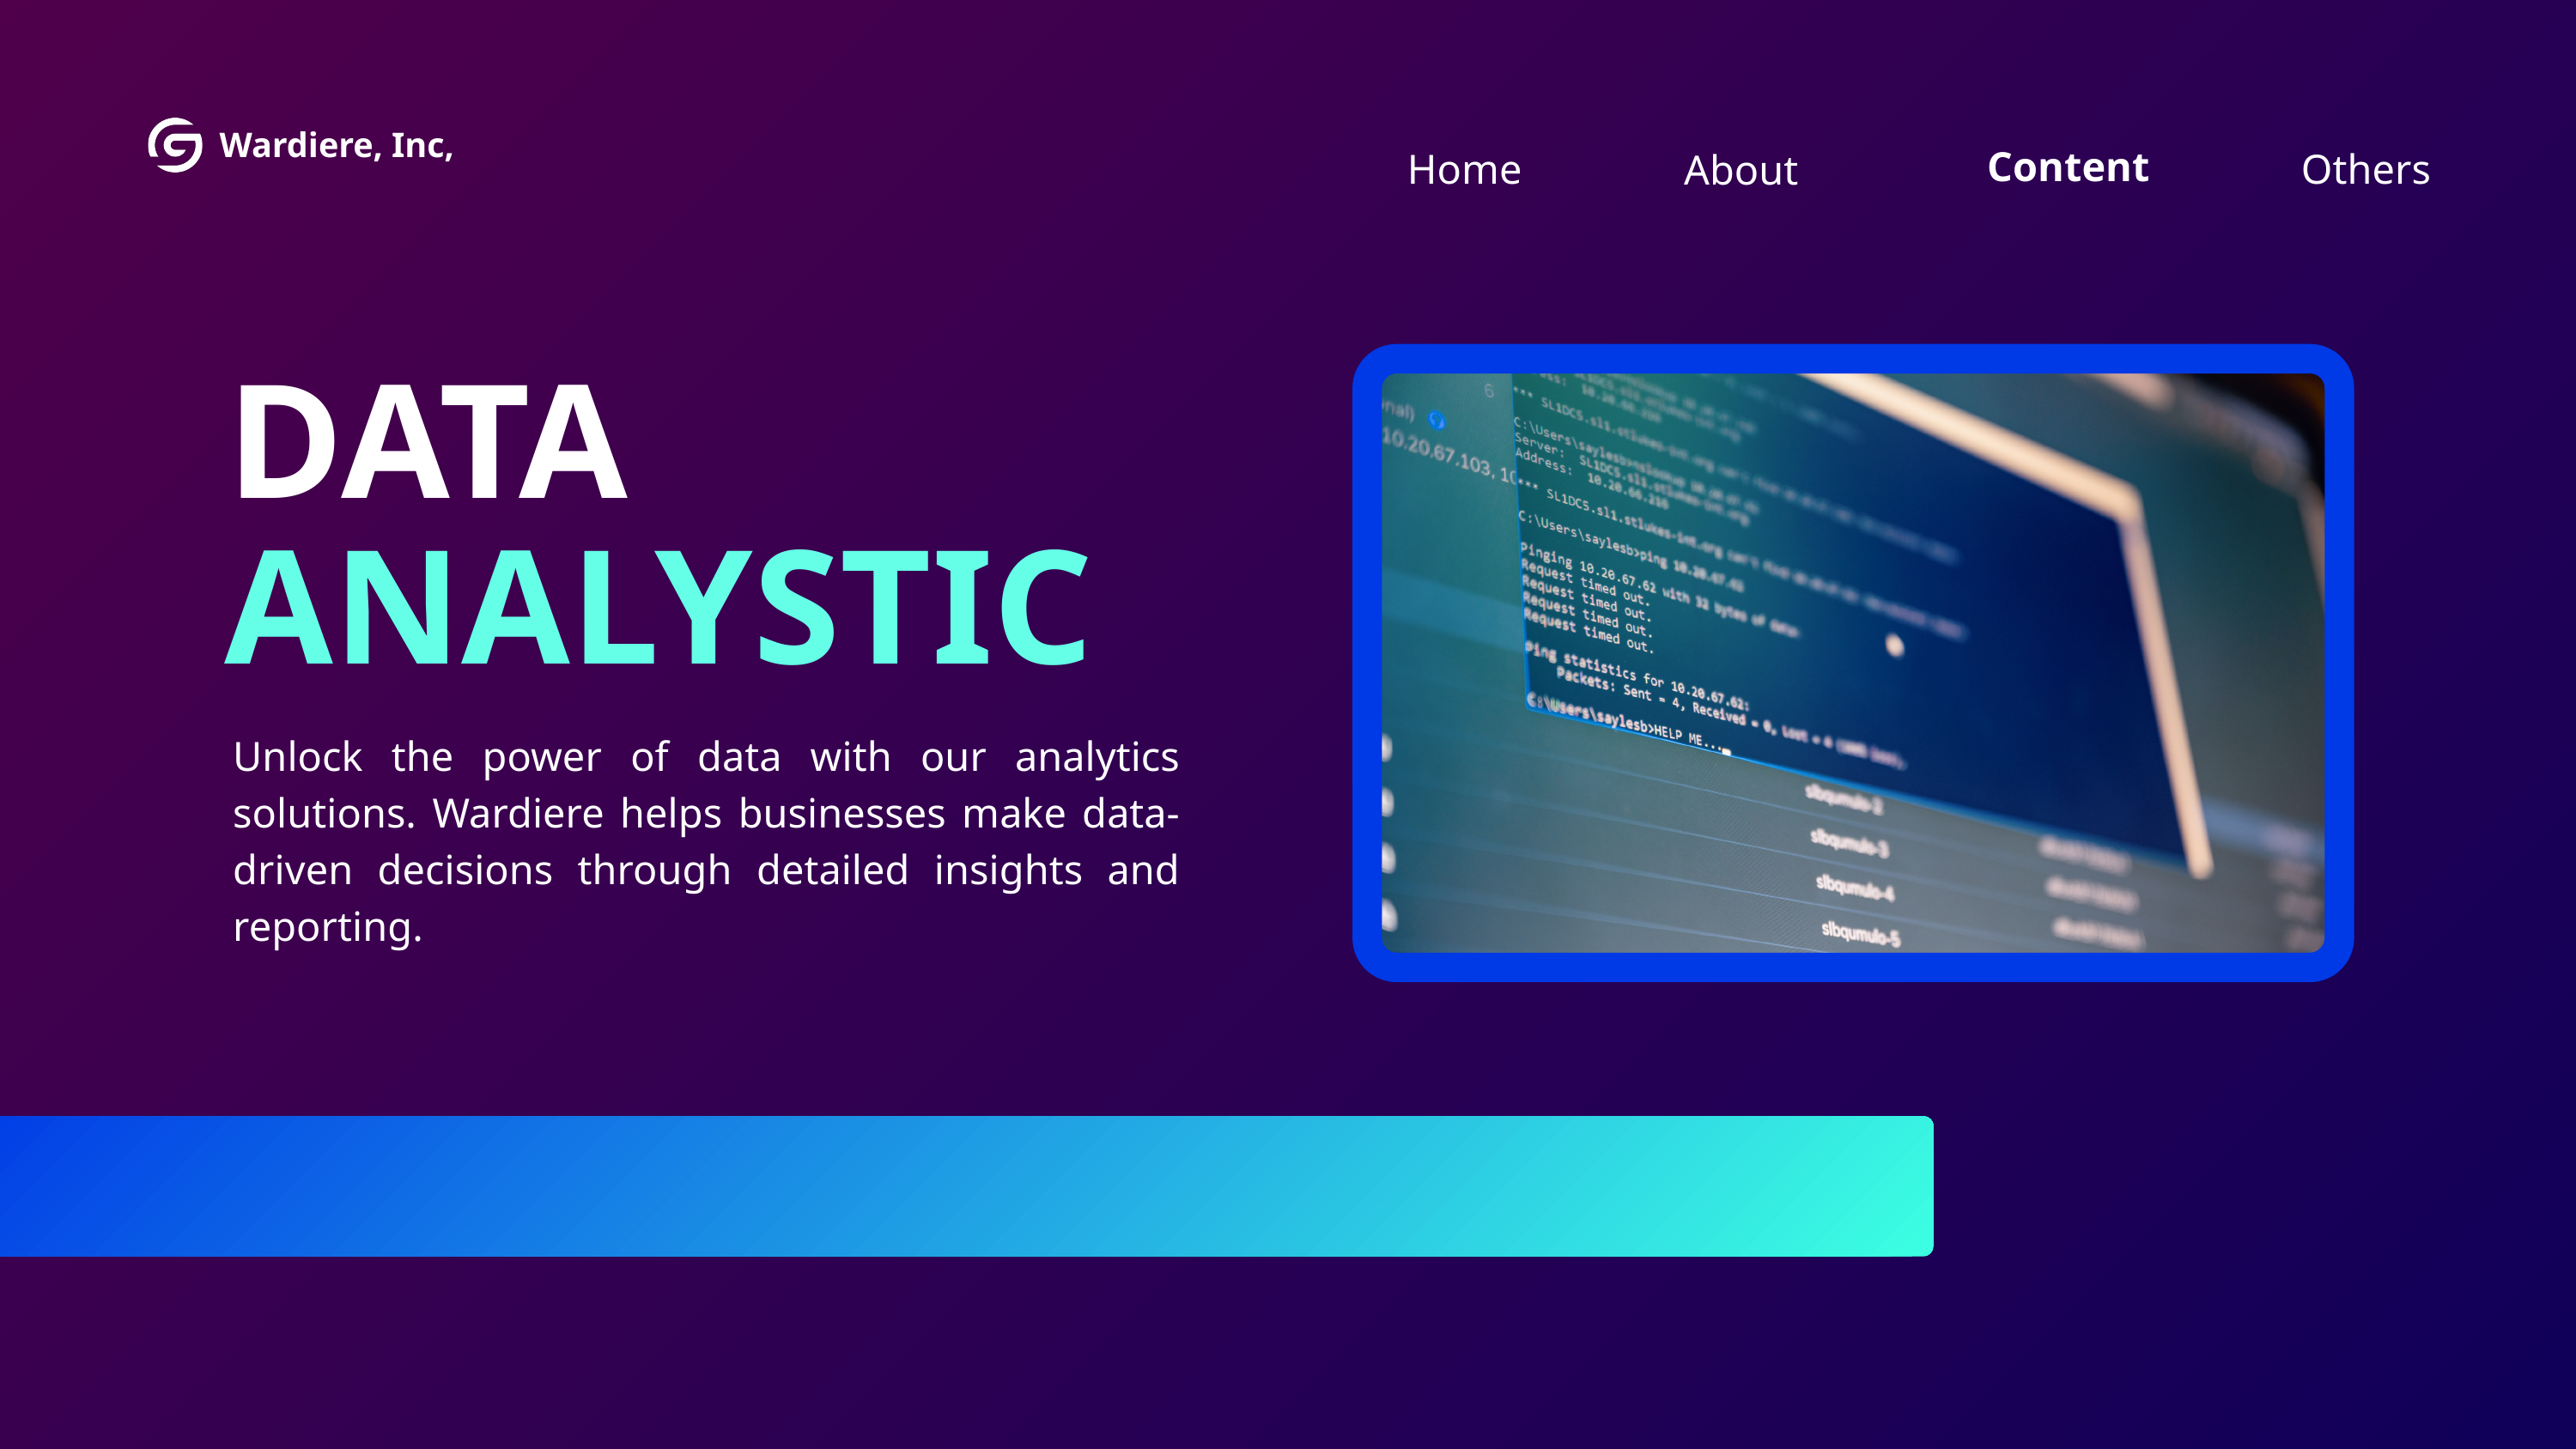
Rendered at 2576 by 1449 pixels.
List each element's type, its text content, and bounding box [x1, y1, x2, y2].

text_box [1367, 358, 2340, 968]
text_box Others [2117, 136, 2432, 192]
text_box ANALYSTIC [224, 506, 1352, 696]
text_box Content [1933, 132, 2204, 190]
text_box DATA [227, 340, 896, 506]
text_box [0, 1116, 1934, 1257]
text_box Unlock the power of data with our analytics solutions. Wardiere helps businesses make data-driven decisions through detailed insights and reporting. [233, 723, 1181, 949]
text_box About [1607, 136, 1876, 193]
text_box Wardiere, Inc, [219, 116, 630, 165]
text_box [148, 118, 203, 173]
text_box Home [1287, 136, 1522, 192]
